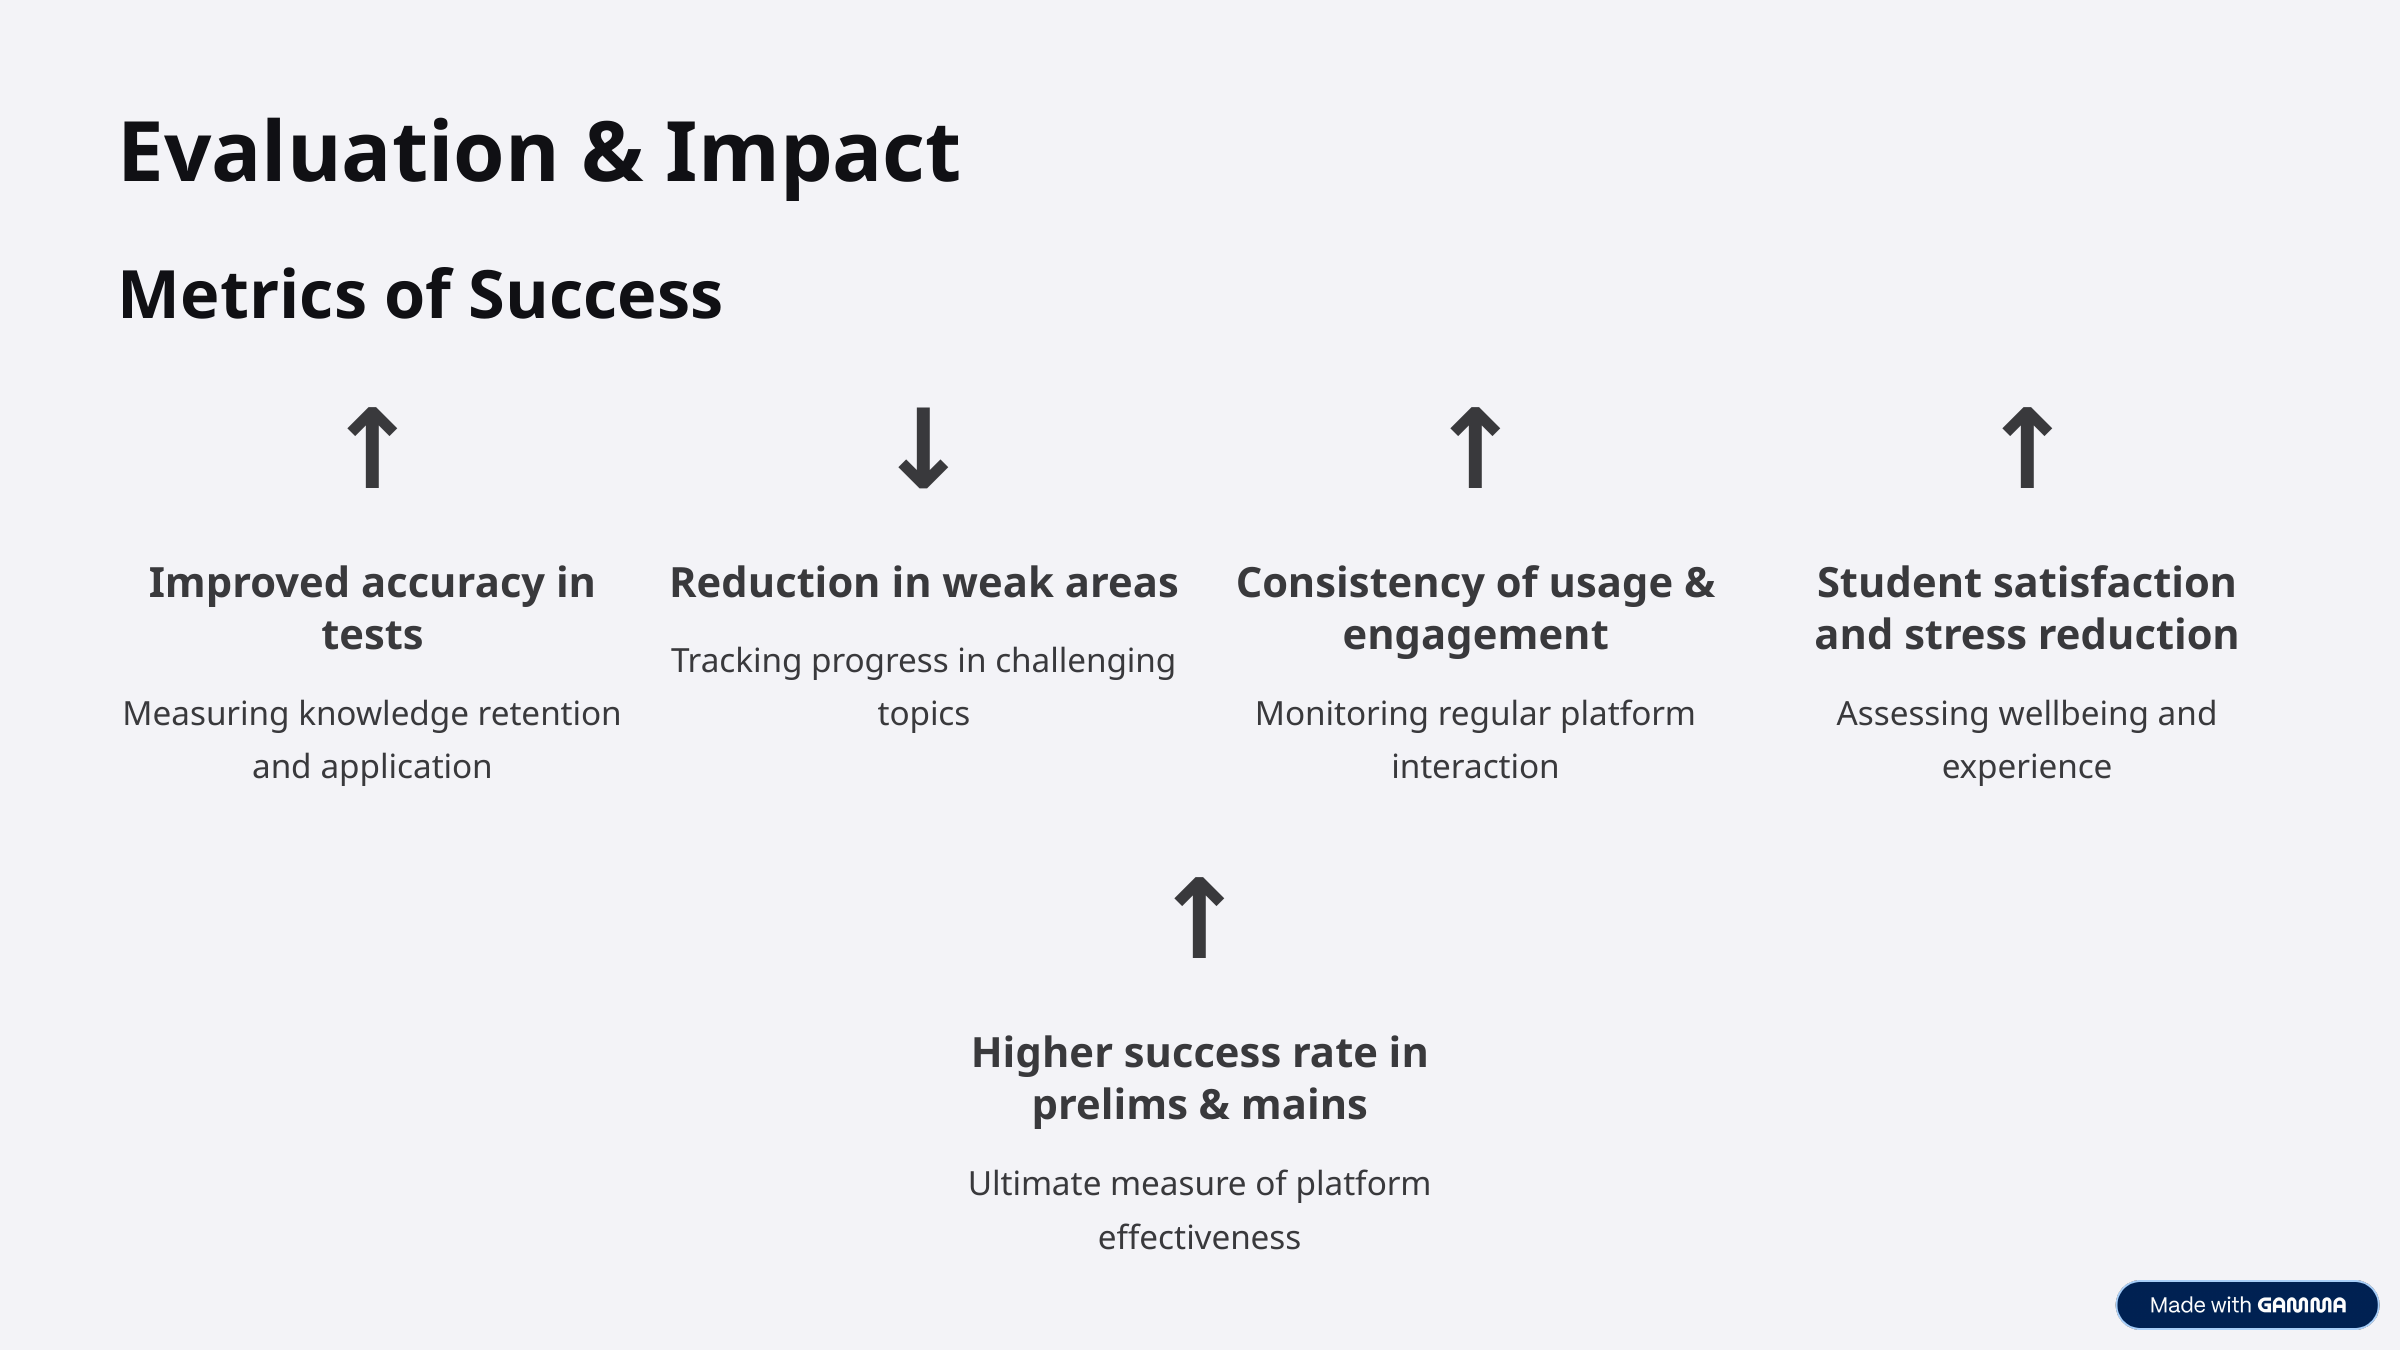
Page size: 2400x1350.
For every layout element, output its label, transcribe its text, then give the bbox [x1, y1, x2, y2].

text_box ↑ [1772, 399, 2283, 512]
text_box Student satisfaction and stress reduction [1772, 553, 2283, 659]
text_box Tracking progress in challenging topics [669, 626, 1179, 734]
text_box Metrics of Success [117, 248, 792, 333]
text_box Higher success rate in prelims & mains [945, 1024, 1455, 1130]
text_box ↑ [1221, 399, 1731, 512]
text_box ↑ [117, 399, 628, 512]
picture [2106, 1271, 2389, 1339]
text_box Monitoring regular platform interaction [1221, 678, 1731, 787]
text_box Assessing wellbeing and experience [1772, 678, 2283, 787]
text_box ↓ [669, 399, 1179, 512]
text_box ↑ [945, 870, 1455, 982]
text_box Ultimate measure of platform effectiveness [945, 1149, 1455, 1258]
text_box Evaluation & Impact [117, 92, 960, 198]
text_box Measuring knowledge retention and application [117, 678, 628, 787]
text_box Consistency of usage & engagement [1221, 553, 1731, 659]
text_box Reduction in weak areas [689, 553, 1160, 606]
text_box Improved accuracy in tests [117, 553, 628, 659]
